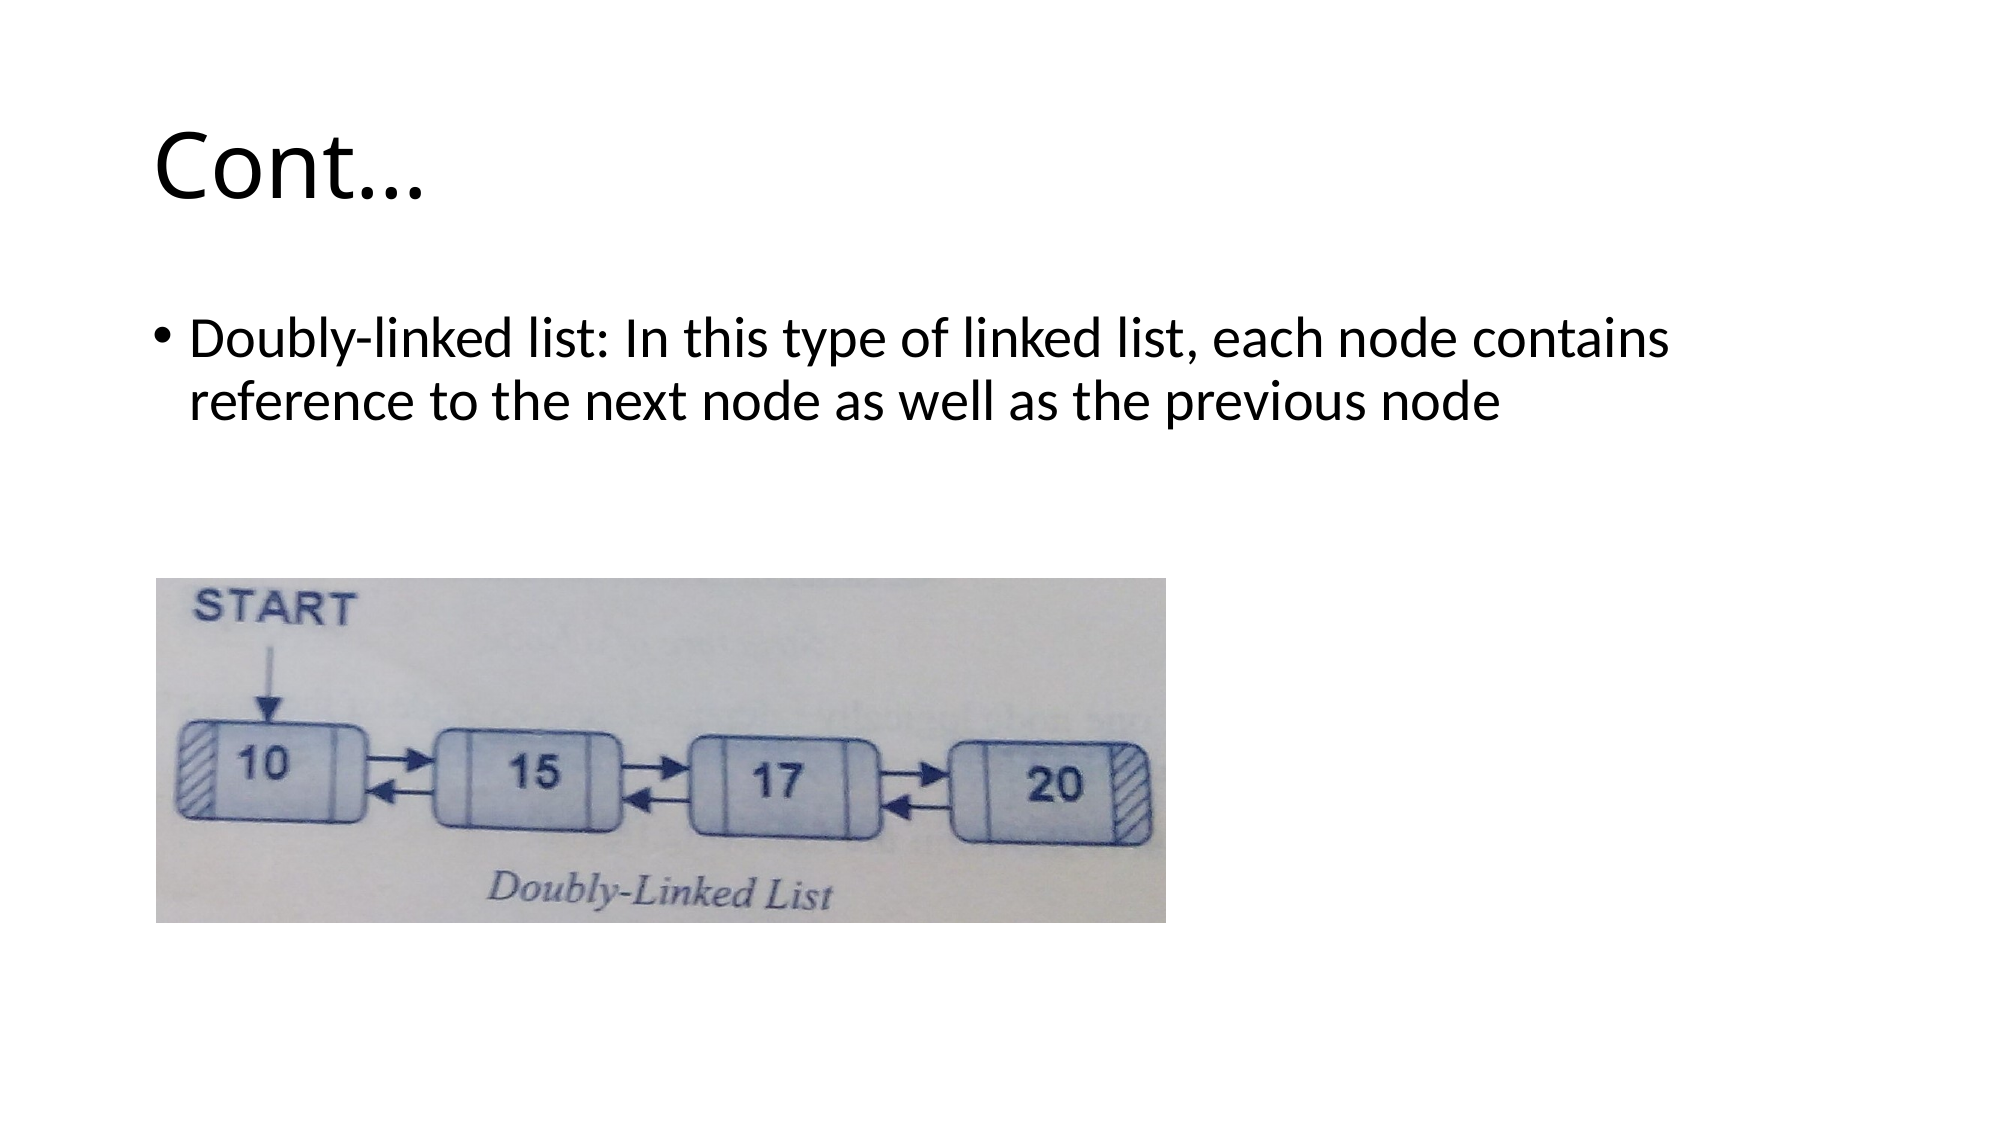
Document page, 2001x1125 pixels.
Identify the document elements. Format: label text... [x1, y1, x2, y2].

title Cont… [137, 59, 1863, 278]
picture [156, 578, 1166, 923]
list Doubly-linked list: In this type of linked list, each node contains reference to the next node as well as the previous node [137, 299, 1863, 1014]
